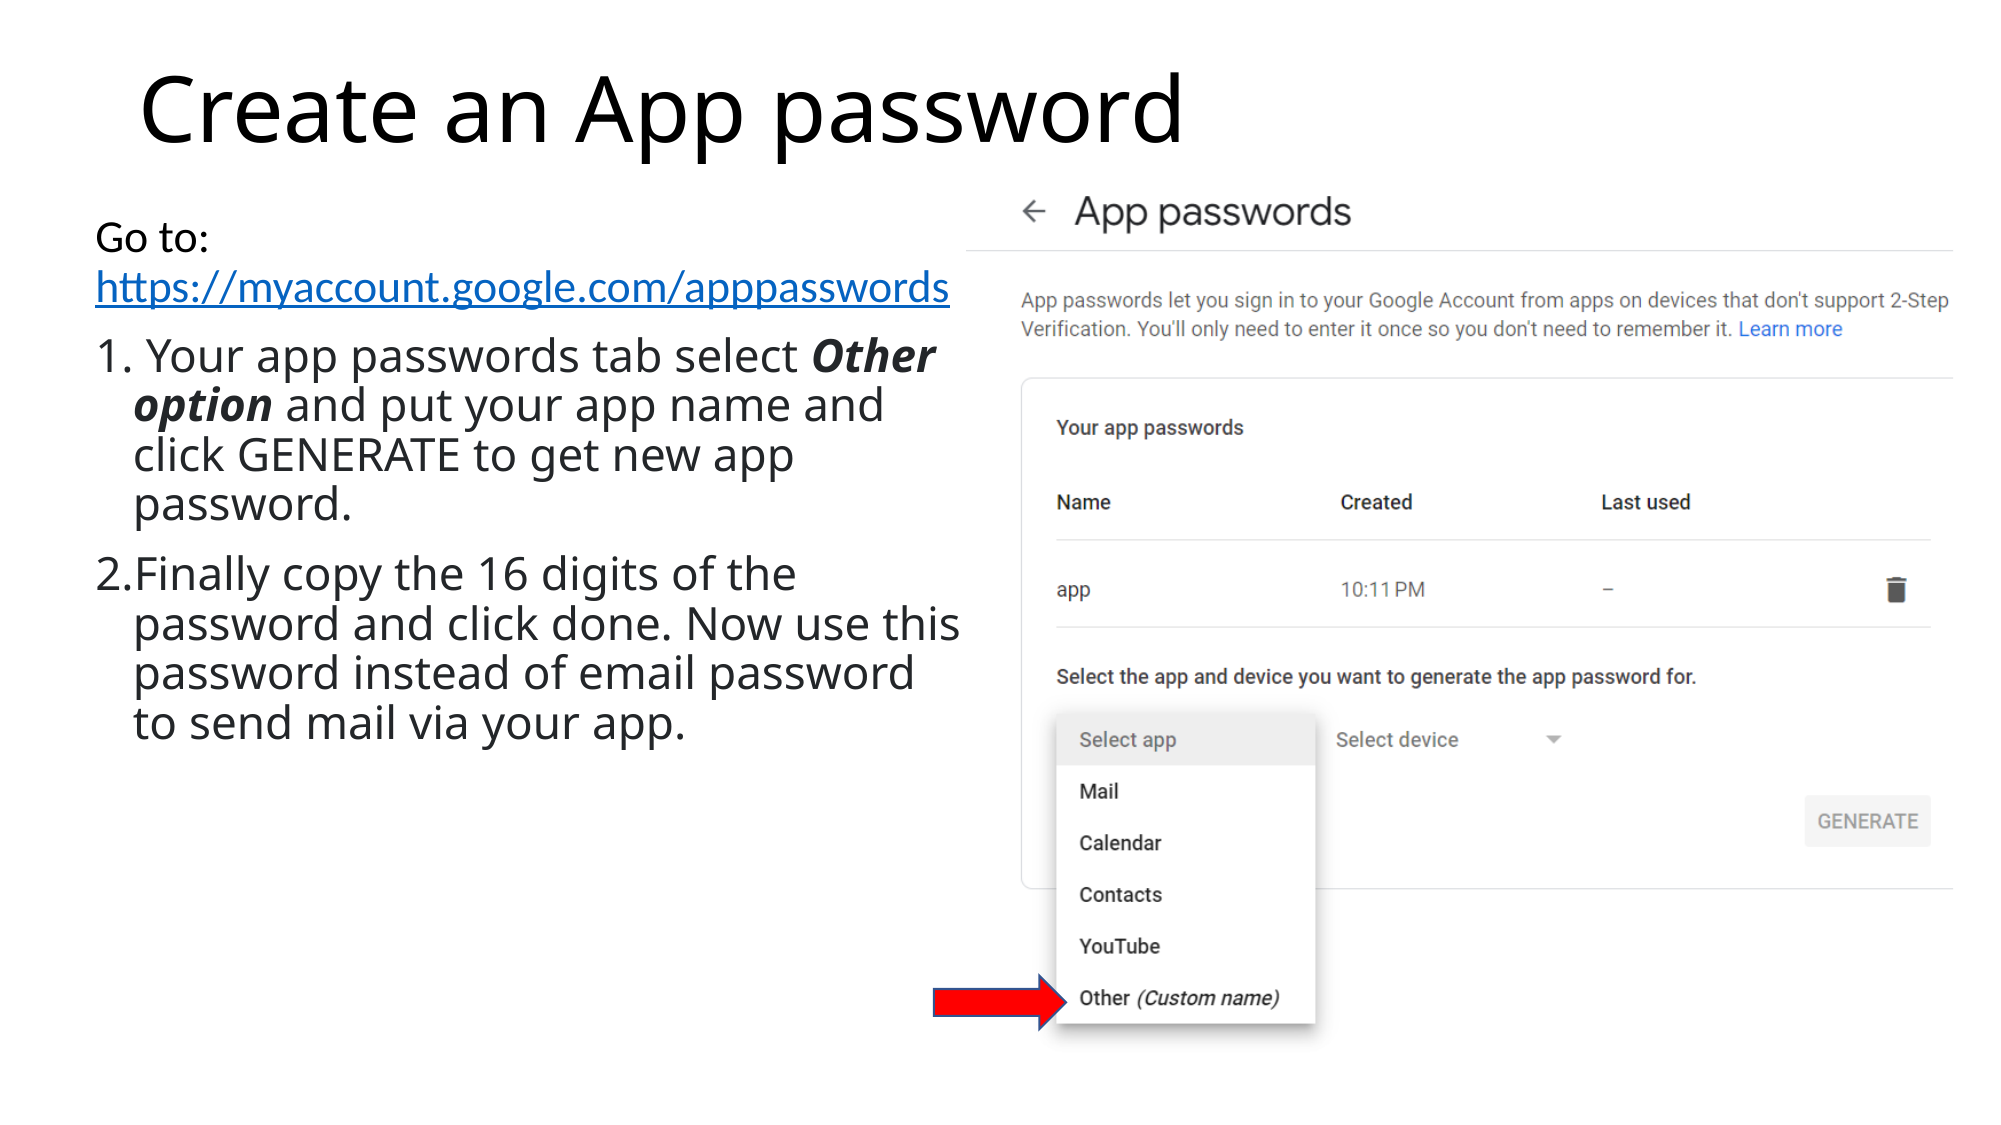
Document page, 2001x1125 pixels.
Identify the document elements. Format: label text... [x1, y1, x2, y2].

text_box [932, 987, 966, 1017]
list Go to: https://myaccount.google.com/apppasswords Your app passwords tab select Other option and put your app name and click GENERATE to get new app password. Finally copy the 16 digits of the password and click done. Now use this password instead of email password to send mail via your app. [80, 205, 966, 920]
picture [966, 87, 1954, 1082]
title Create an App password [123, 4, 1849, 205]
